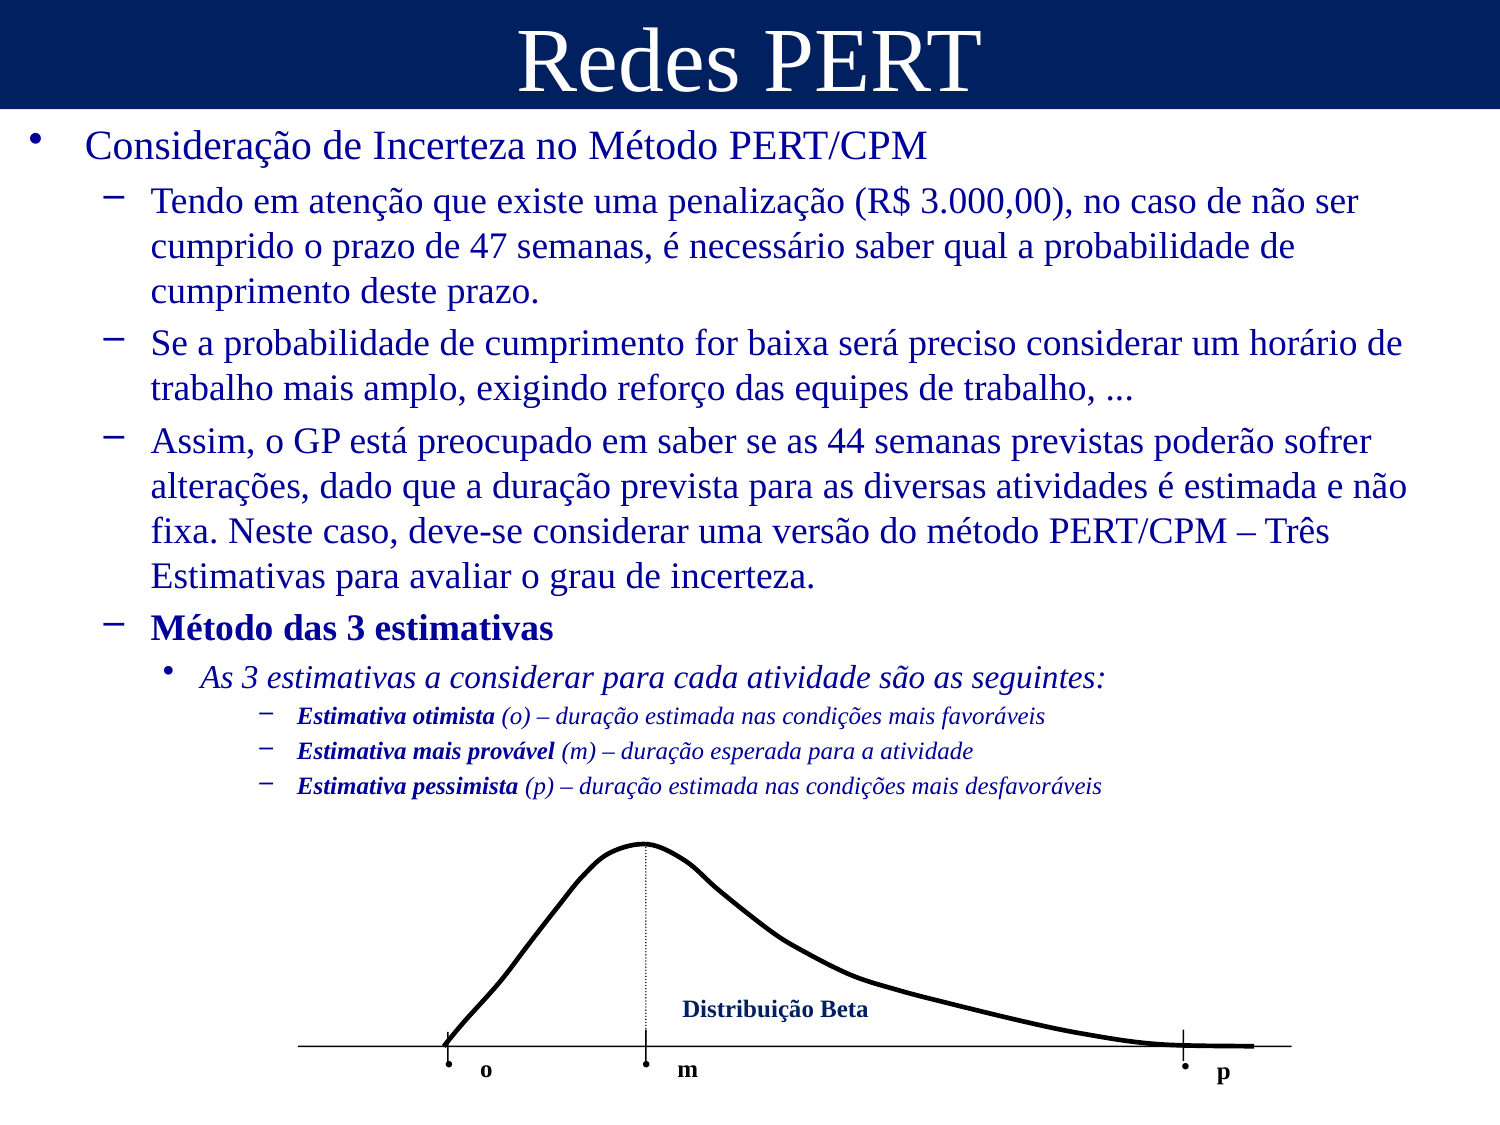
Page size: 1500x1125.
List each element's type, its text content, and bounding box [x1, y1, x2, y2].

list Consideração de Incerteza no Método PERT/CPM Tendo em atenção que existe uma penalização (R$ 3.000,00), no caso de não ser cumprido o prazo de 47 semanas, é necessário saber qual a probabilidade de cumprimento deste prazo. Se a probabilidade de cumprimento for baixa será preciso considerar um horário de trabalho mais amplo, exigindo reforço das equipes de trabalho, ... Assim, o GP está preocupado em saber se as 44 semanas previstas poderão sofrer alterações, dado que a duração prevista para as diversas atividades é estimada e não fixa. Neste caso, deve-se considerar uma versão do método PERT/CPM – Três Estimativas para avaliar o grau de incerteza. Método das 3 estimativas As 3 estimativas a considerar para cada atividade são as seguintes: Estimativa otimista (o) – duração estimada nas condições mais favoráveis Estimativa mais provável (m) – duração esperada para a atividade Estimativa pessimista (p) – duração estimada nas condições mais desfavoráveis [13, 110, 1490, 829]
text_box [297, 842, 1292, 1093]
title Redes PERT [0, 0, 1500, 110]
